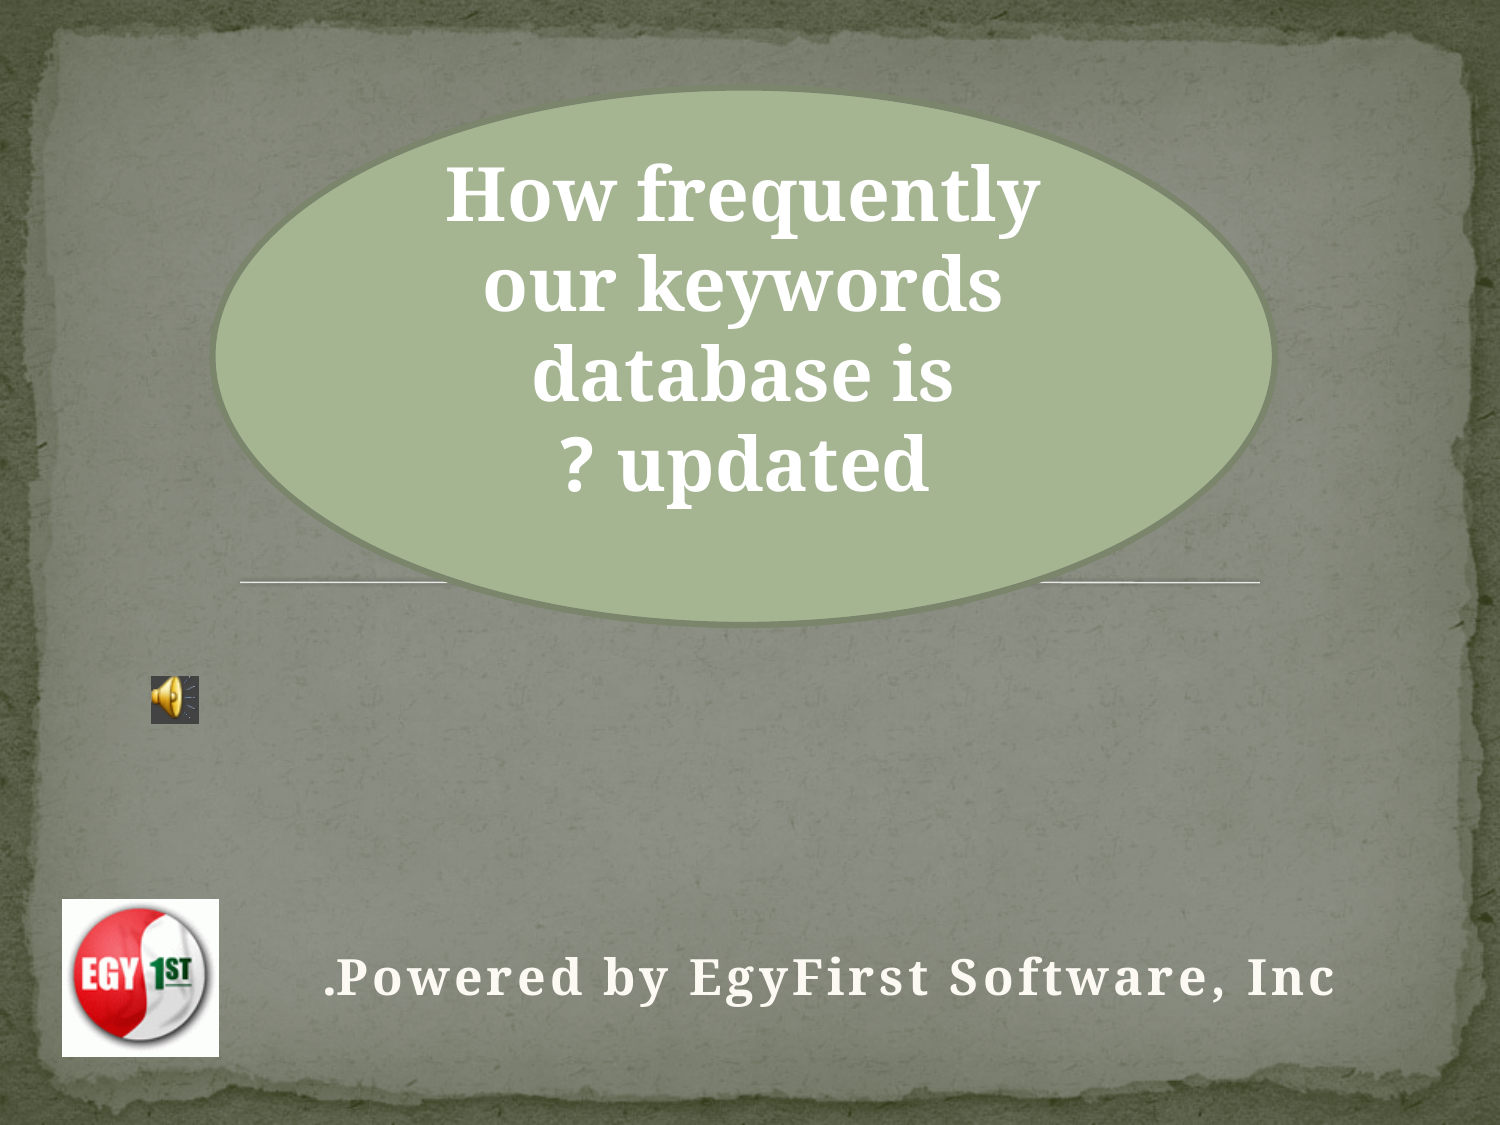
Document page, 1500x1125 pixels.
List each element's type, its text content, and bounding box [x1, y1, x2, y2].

picture [62, 899, 219, 1057]
text_box How frequently our keywords database is updated ? [209, 84, 1279, 629]
text_box Powered by EgyFirst Software, Inc. [237, 937, 1425, 1013]
picture [150, 675, 200, 725]
